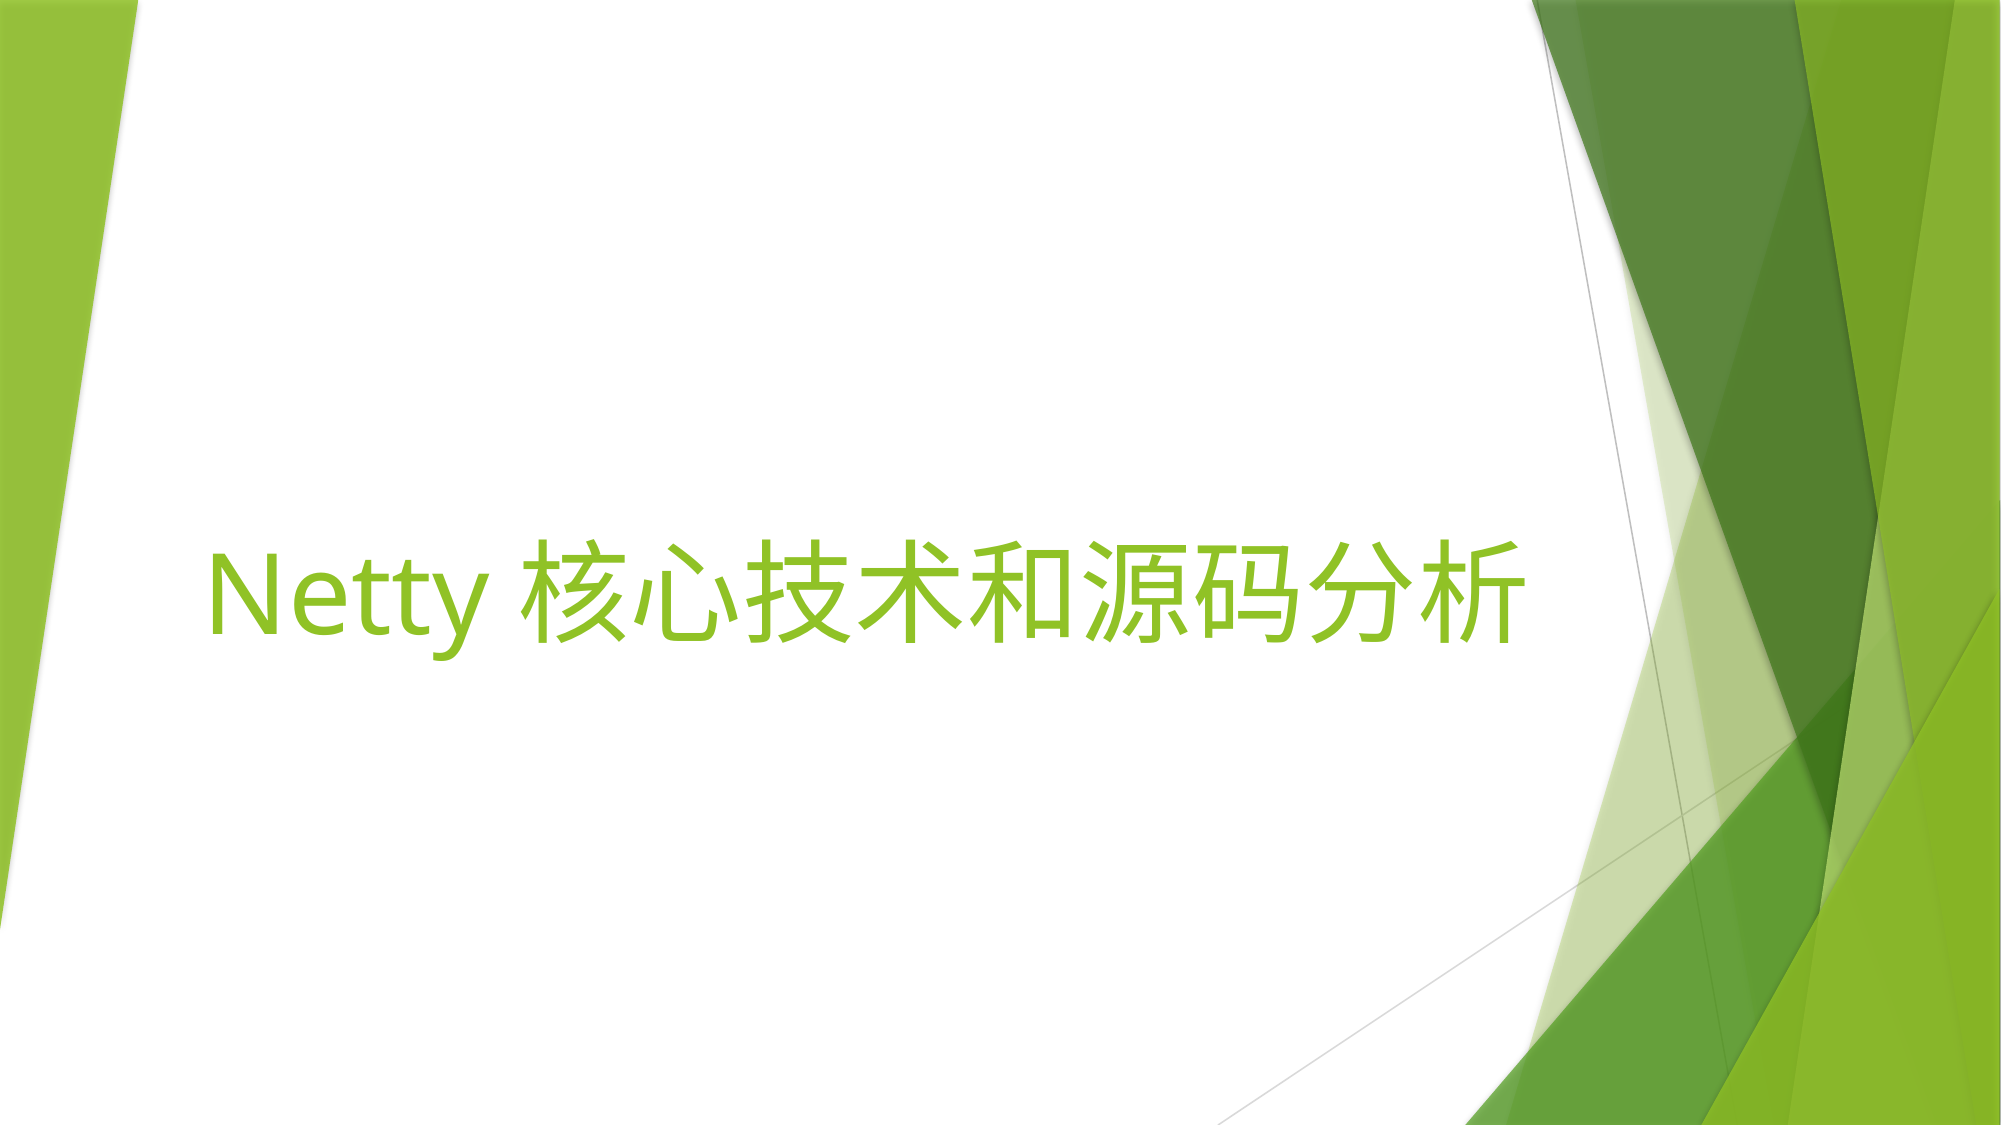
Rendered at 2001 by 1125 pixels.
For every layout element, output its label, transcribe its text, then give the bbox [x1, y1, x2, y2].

title Netty核心技术和源码分析 [59, 394, 1545, 665]
